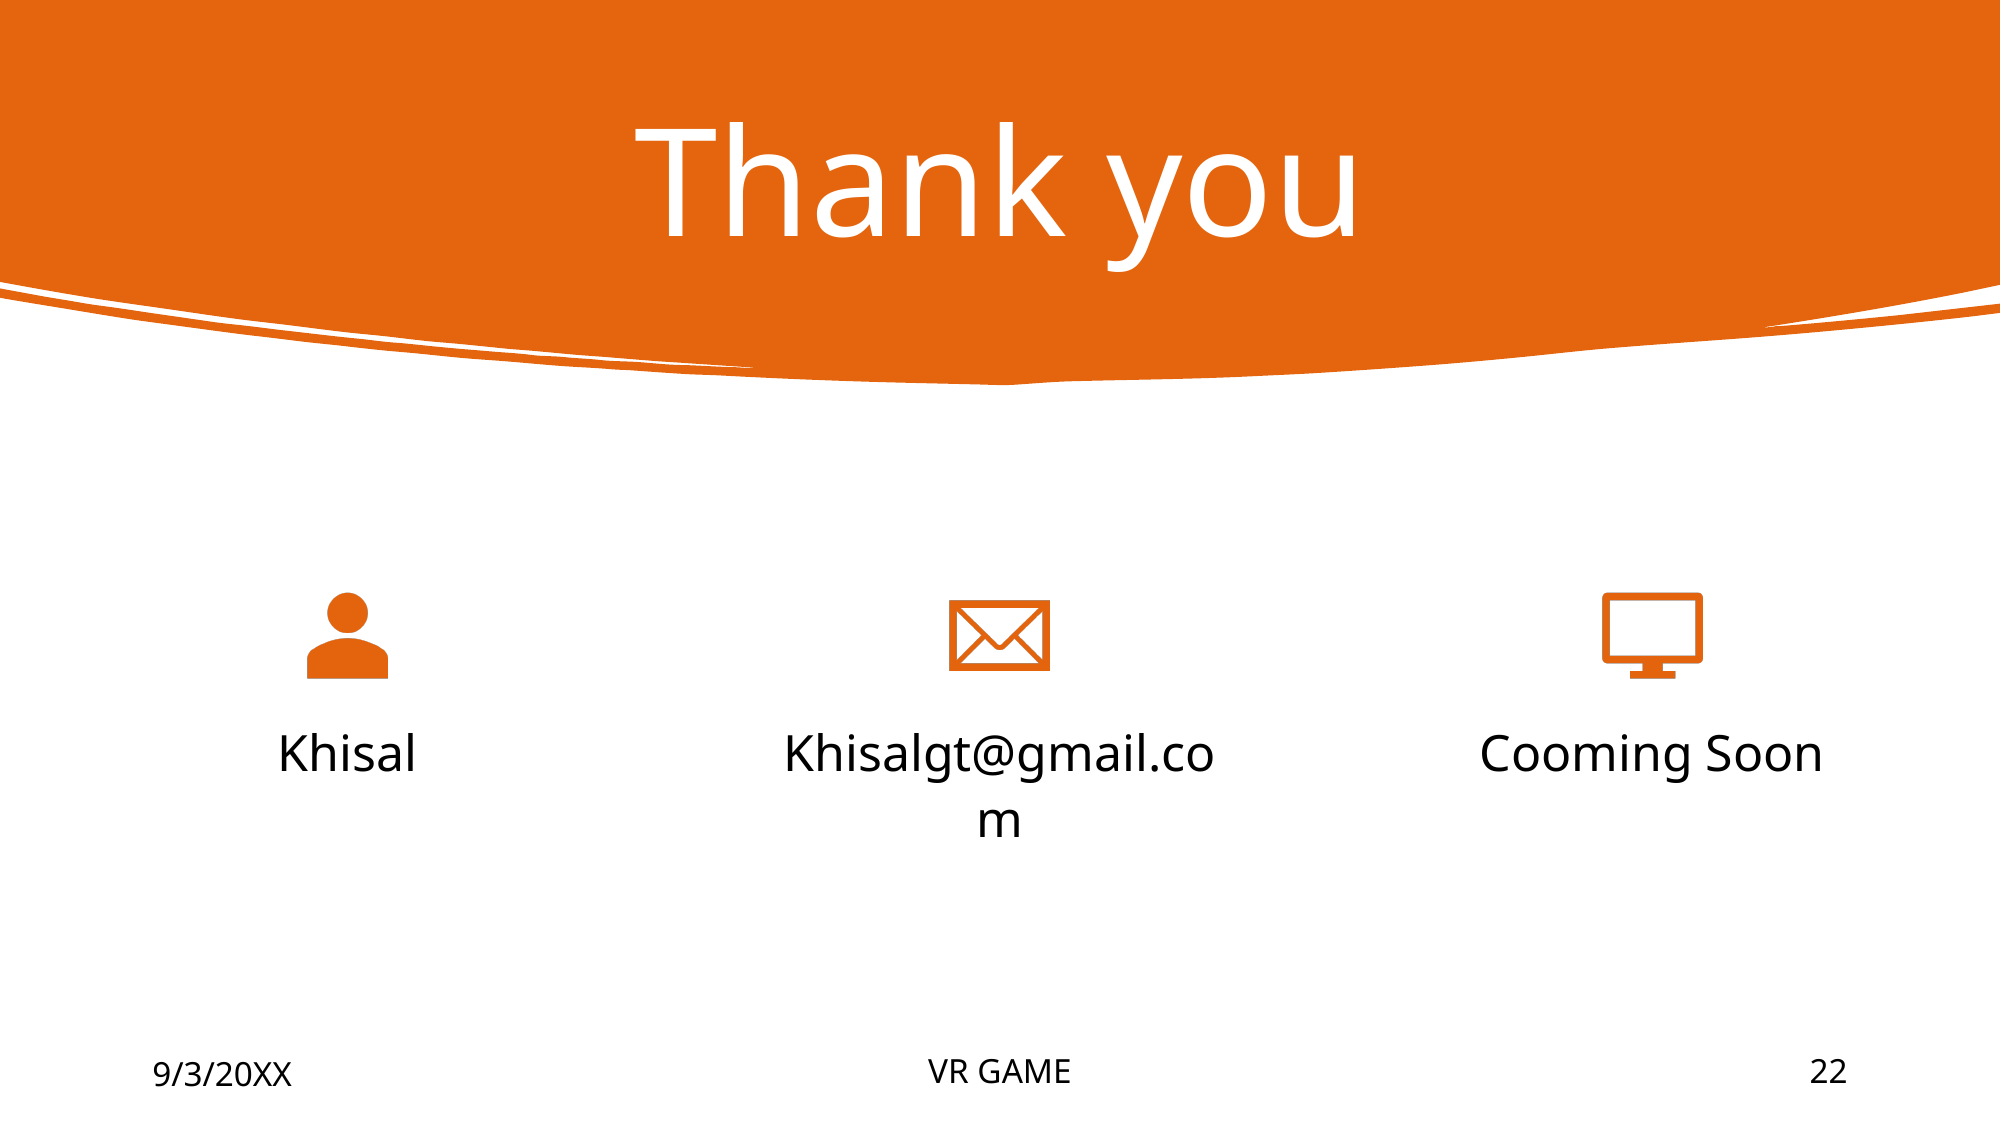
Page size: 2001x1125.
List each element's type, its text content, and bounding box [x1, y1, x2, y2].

footer VR GAME [662, 1042, 1338, 1103]
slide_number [137, 1042, 588, 1103]
title Thank you [138, 66, 1863, 287]
picture [939, 575, 1060, 696]
list Cooming Soon [1401, 708, 1904, 798]
list Khisal [96, 708, 599, 798]
picture [287, 575, 408, 696]
list Khisalgt@gmail.com [748, 708, 1251, 798]
slide_number 22 [1412, 1042, 1863, 1103]
picture [1592, 575, 1713, 696]
